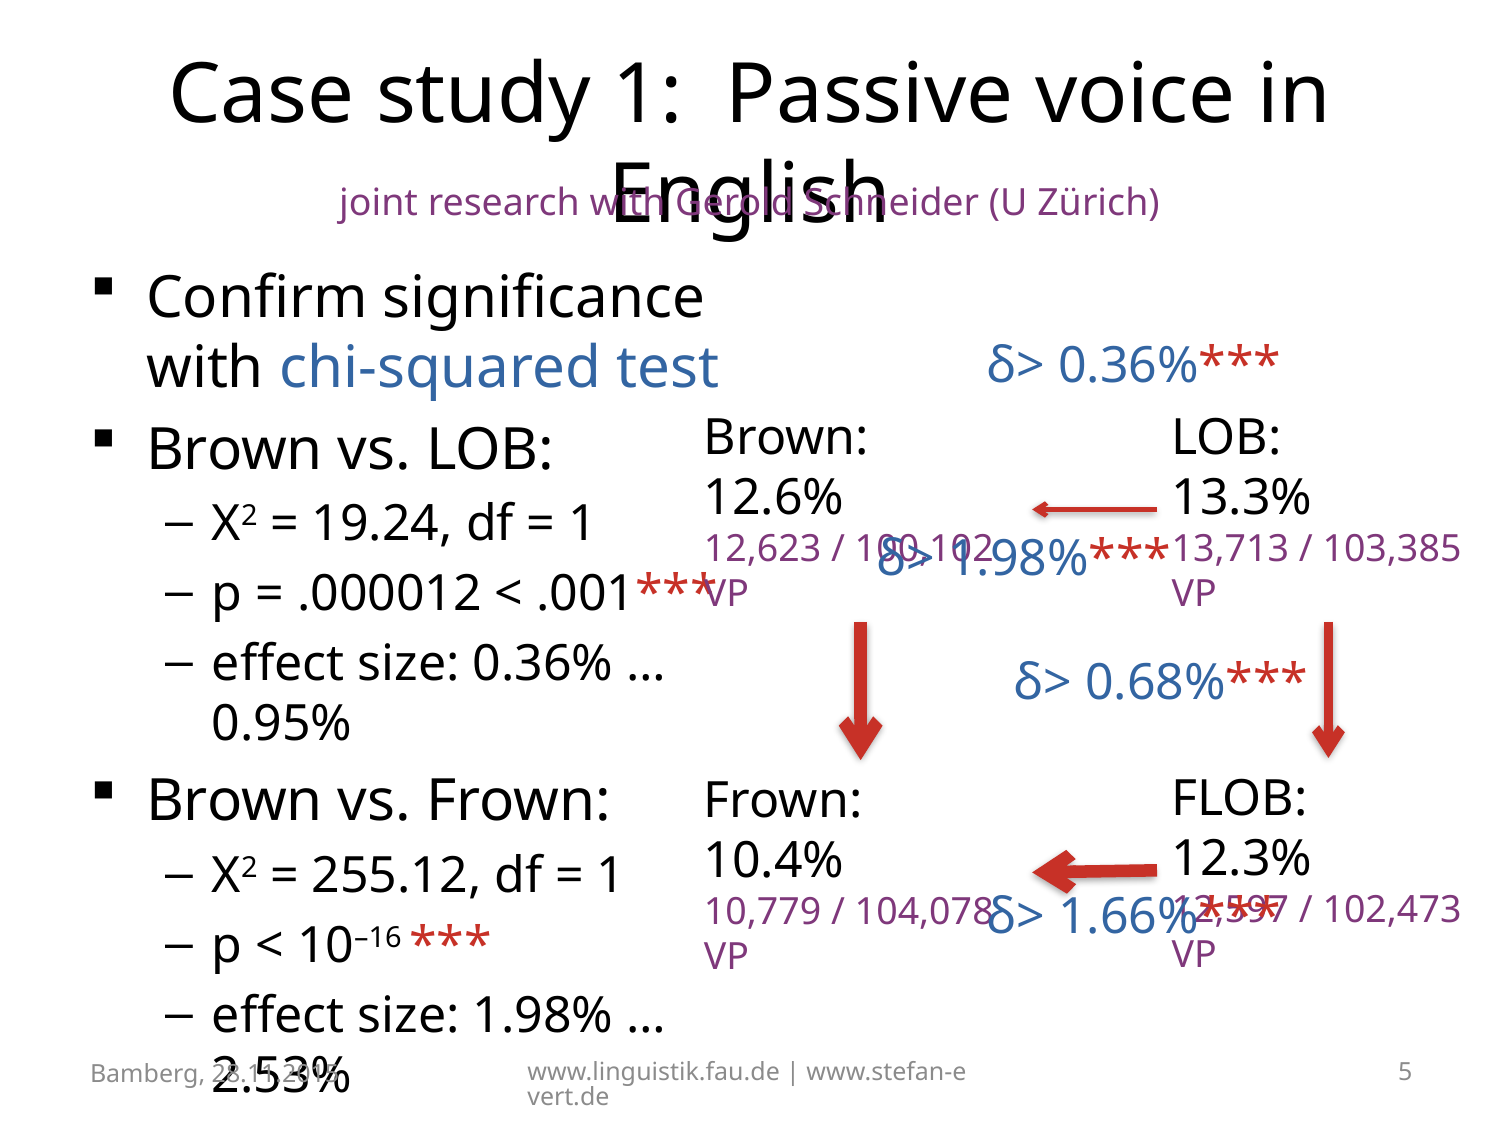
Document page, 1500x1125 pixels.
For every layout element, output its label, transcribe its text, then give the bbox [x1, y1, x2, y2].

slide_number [75, 1042, 425, 1103]
text_box joint research with Gerold Schneider (U Zürich) [74, 170, 1425, 231]
text_box δ> 0.36%*** [971, 325, 1313, 400]
slide_number 5 [1077, 1042, 1428, 1103]
text_box δ> 0.68%*** [982, 642, 1323, 718]
text_box LOB: 13.3% 13,713 / 103,385 VP [1156, 397, 1500, 622]
text_box FLOB: 12.3% 12,597 / 102,473 VP [1156, 757, 1500, 983]
title Case study 1: Passive voice in English [75, 45, 1425, 170]
text_box Frown: 10.4% 10,779 / 104,078 VP [689, 760, 1033, 985]
list Confirm significance with chi-squared test Brown vs. LOB: X2 = 19.24, df = 1 p = .000012 < .001*** effect size: 0.36% … 0.95% Brown vs. Frown: X2 = 255.12, df = 1 p < 10–16 *** effect size: 1.98% … 2.53% [75, 251, 765, 1005]
text_box Brown: 12.6% 12,623 / 100,102 VP [689, 397, 1033, 622]
footer www.linguistik.fau.de | www.stefan-evert.de [512, 1042, 988, 1103]
text_box δ> 1.98%*** [861, 518, 1203, 593]
text_box δ> 1.66%*** [971, 876, 1313, 951]
